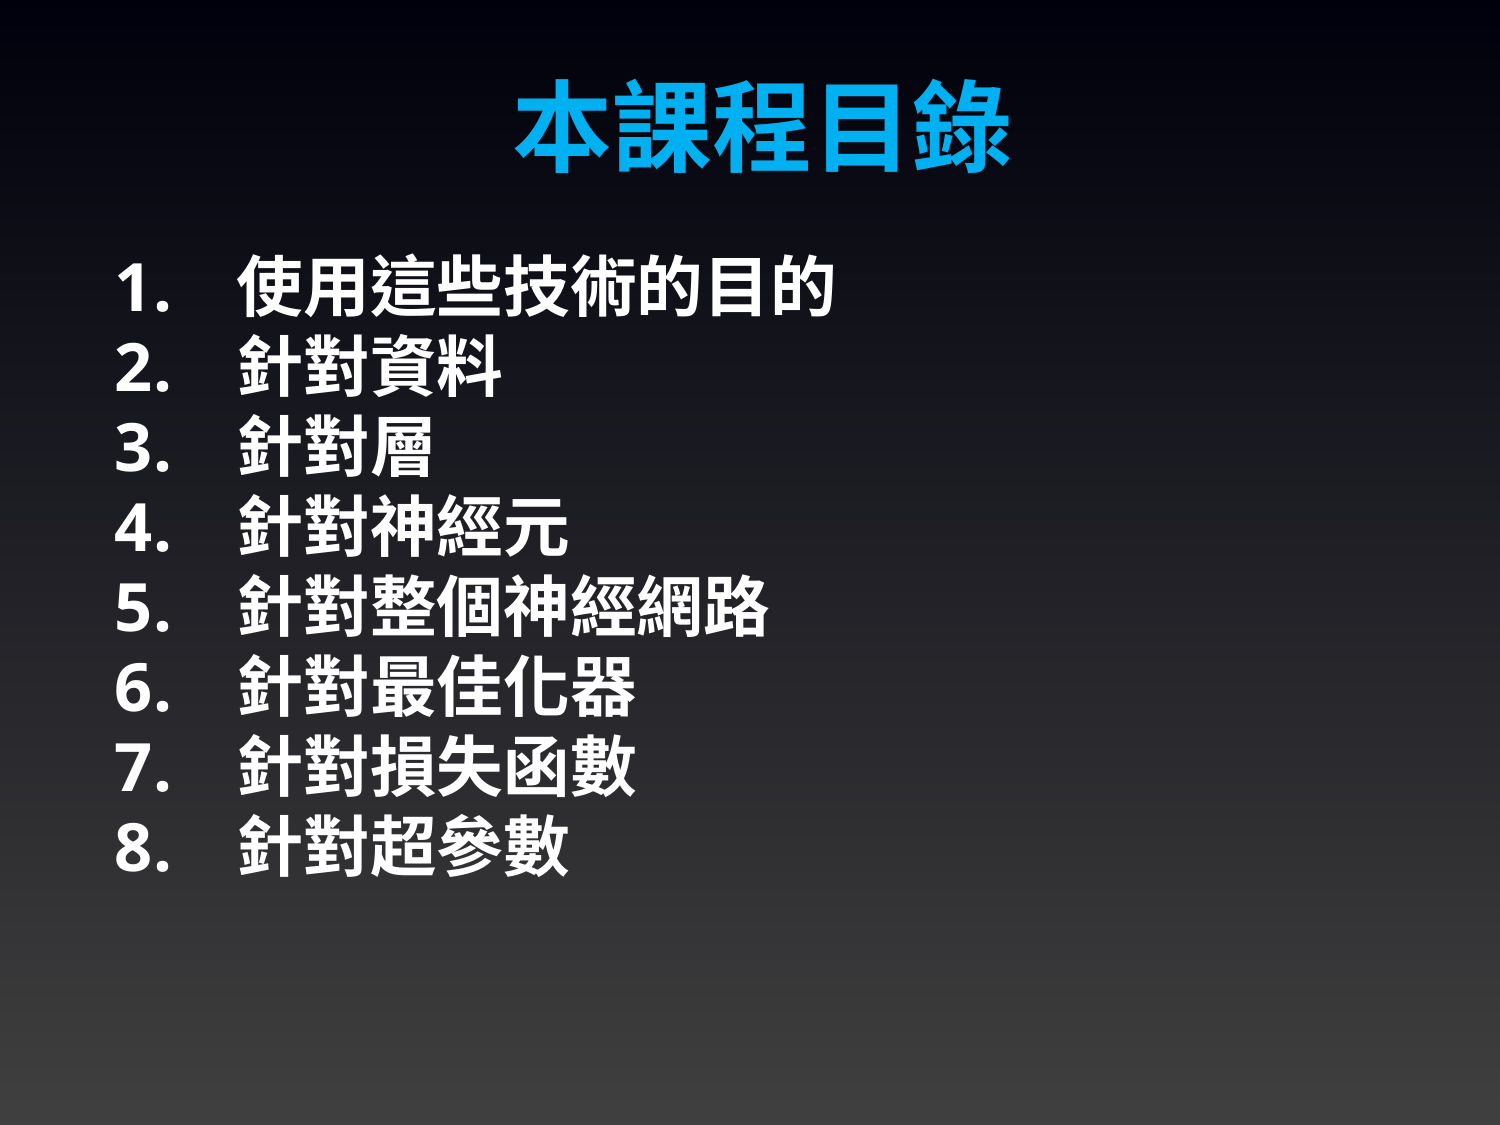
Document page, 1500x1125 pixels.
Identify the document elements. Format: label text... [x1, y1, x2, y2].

text_box 使用這些技術的目的 針對資料 針對層 針對神經元 針對整個神經網路 針對最佳化器 針對損失函數 針對超參數 [99, 237, 1450, 892]
text_box 本課程目錄 [162, 37, 1363, 200]
